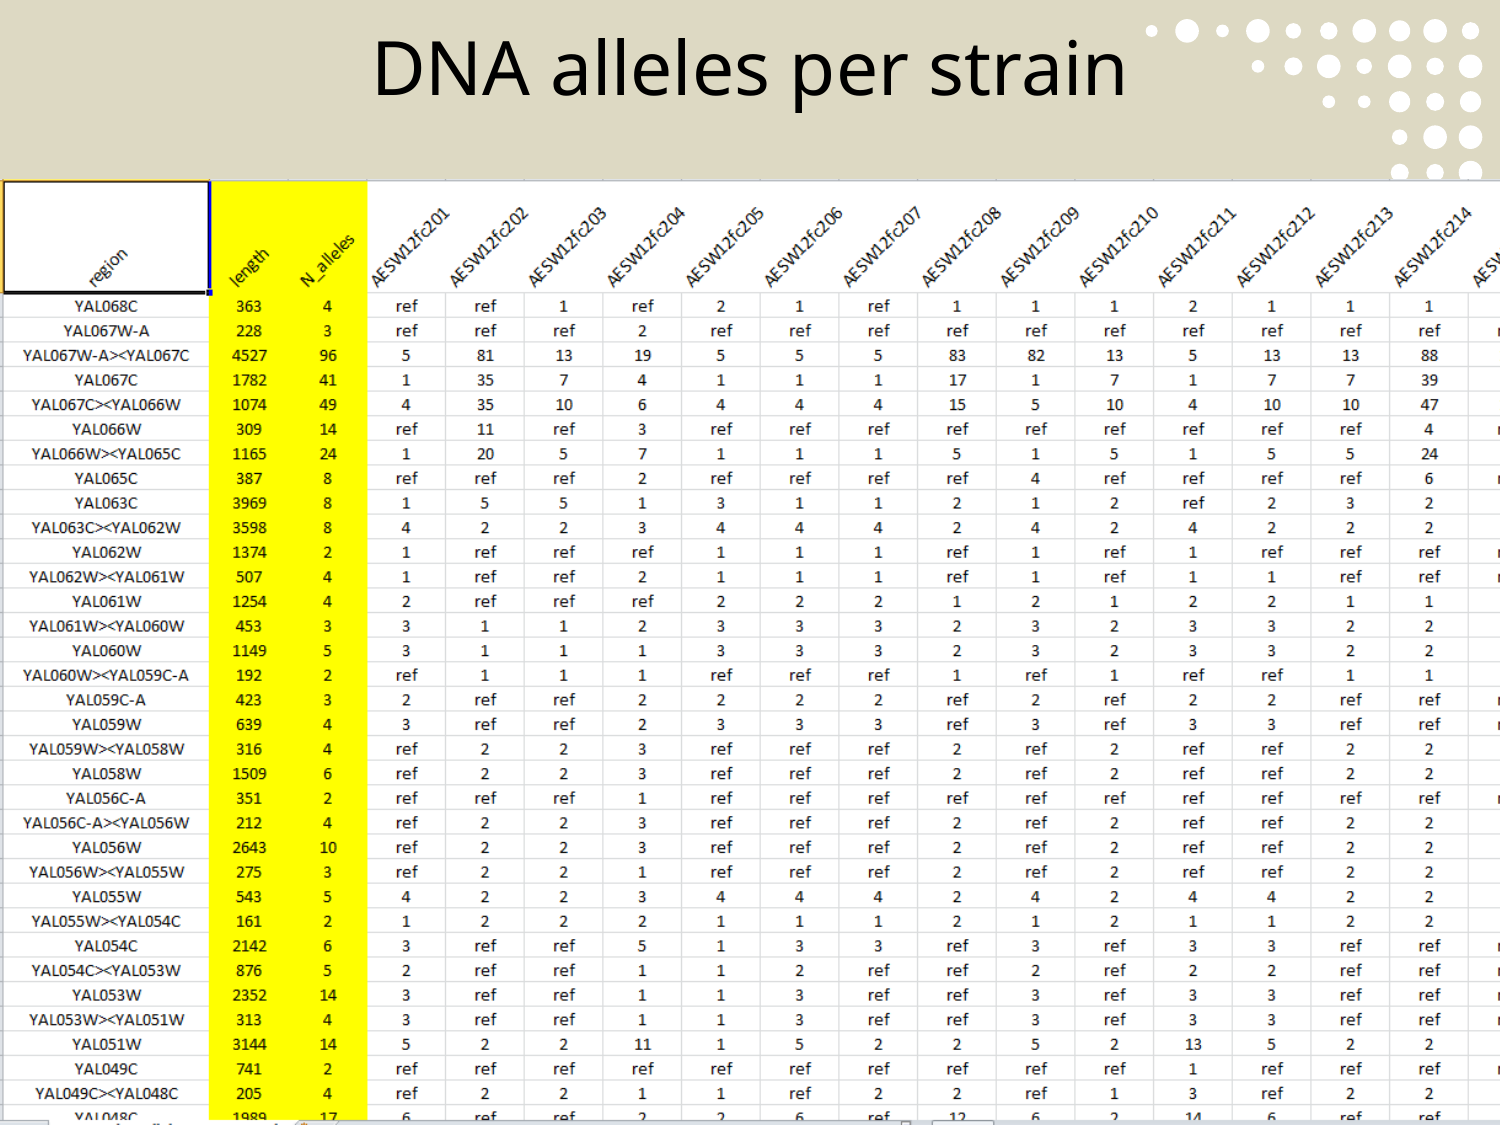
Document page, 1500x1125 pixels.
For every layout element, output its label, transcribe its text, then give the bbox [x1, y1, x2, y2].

picture [0, 179, 1500, 1125]
title DNA alleles per strain [75, 0, 1425, 160]
